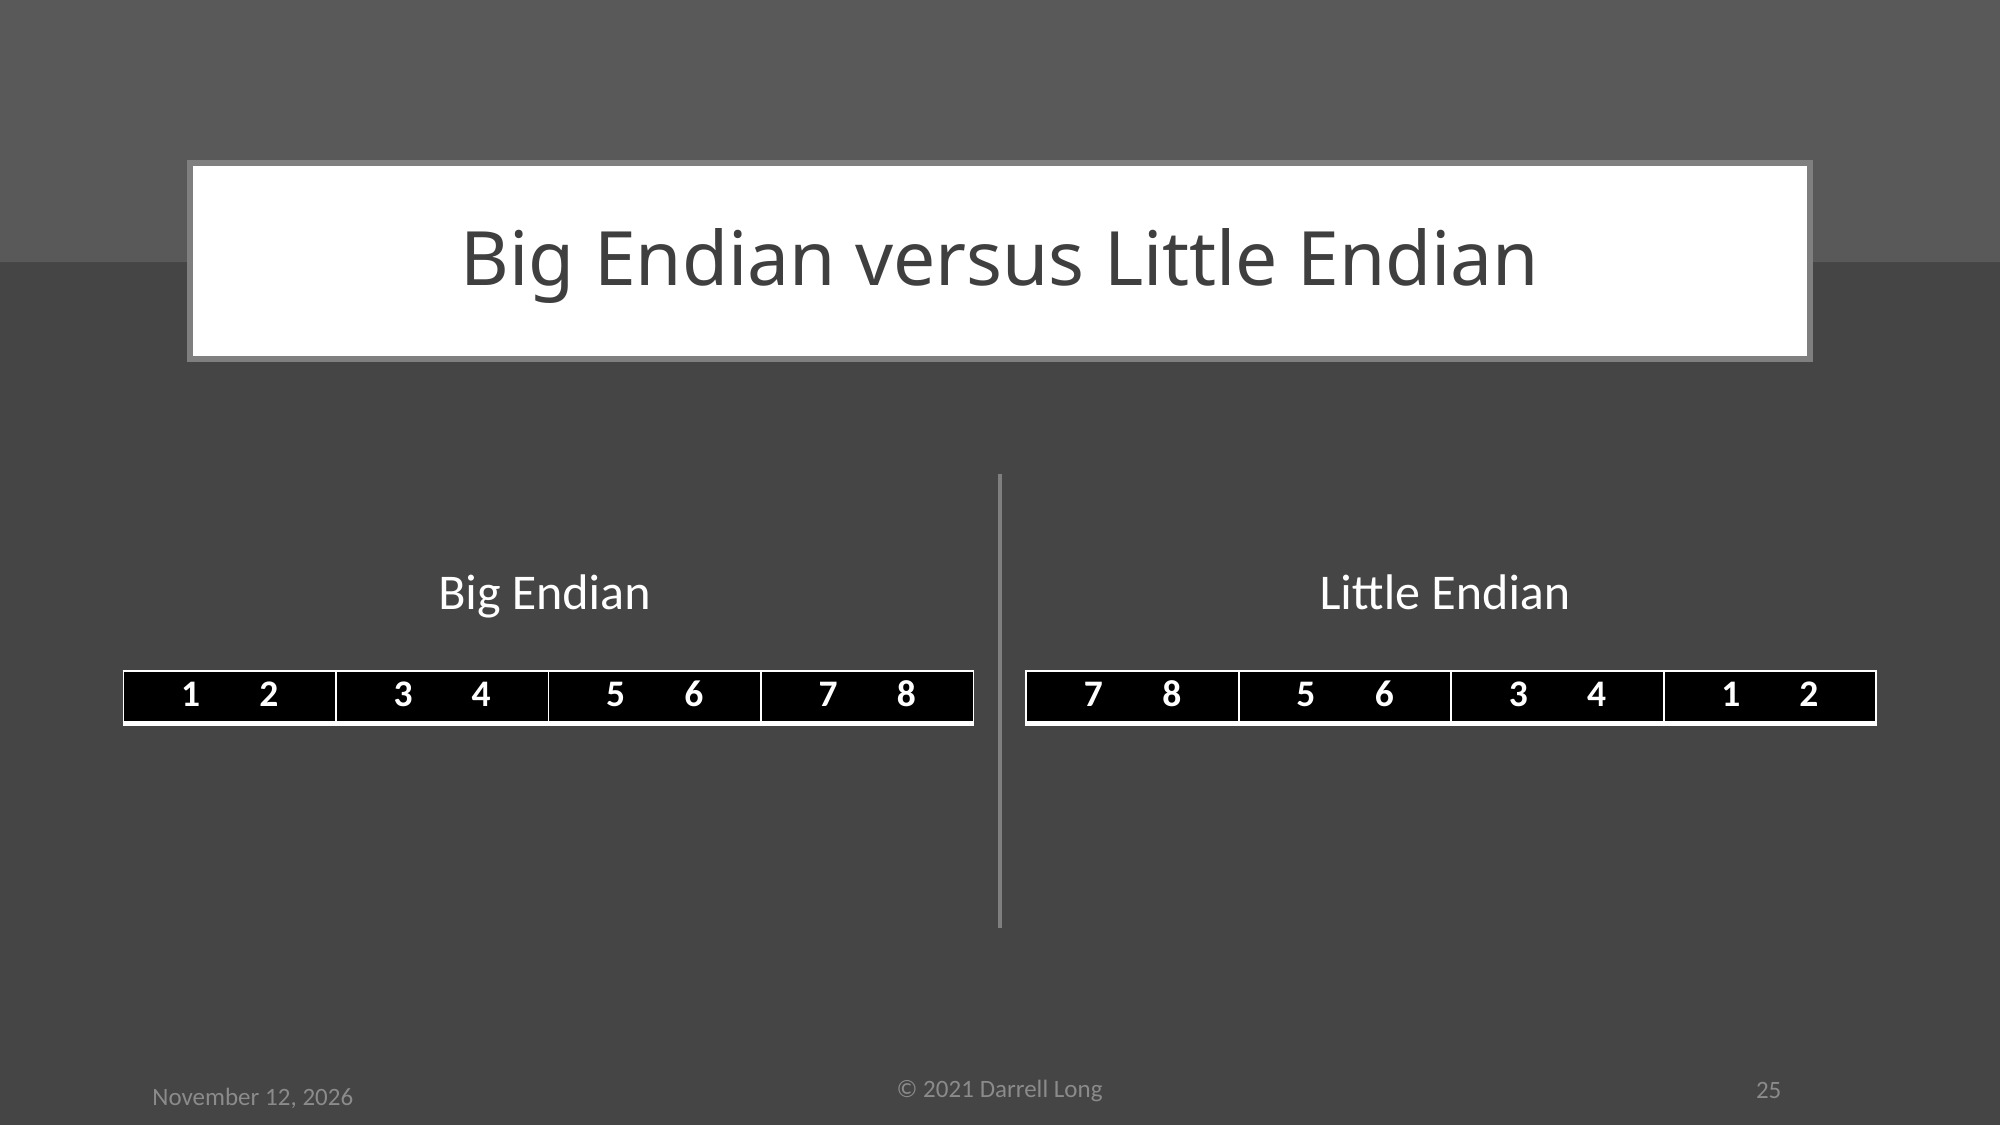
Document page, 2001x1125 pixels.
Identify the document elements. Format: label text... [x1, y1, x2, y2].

table_header 1 2 [124, 672, 335, 721]
table_header 3 4 [1452, 672, 1663, 721]
table_header 5 6 [549, 672, 760, 721]
table_header 5 6 [1240, 672, 1450, 721]
text_box Big Endian [423, 552, 674, 627]
slide_number 25 [1412, 1061, 1863, 1122]
table_header 7 8 [1027, 672, 1238, 721]
table_header 1 2 [1665, 672, 1875, 721]
title Big Endian versus Little Endian [190, 163, 1810, 360]
text_box [0, 0, 2000, 263]
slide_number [137, 1065, 588, 1125]
footer © 2021 Darrell Long [662, 1061, 1338, 1122]
text_box Little Endian [1304, 552, 1598, 627]
table_header 3 4 [337, 672, 548, 721]
table_header 7 8 [762, 672, 973, 721]
